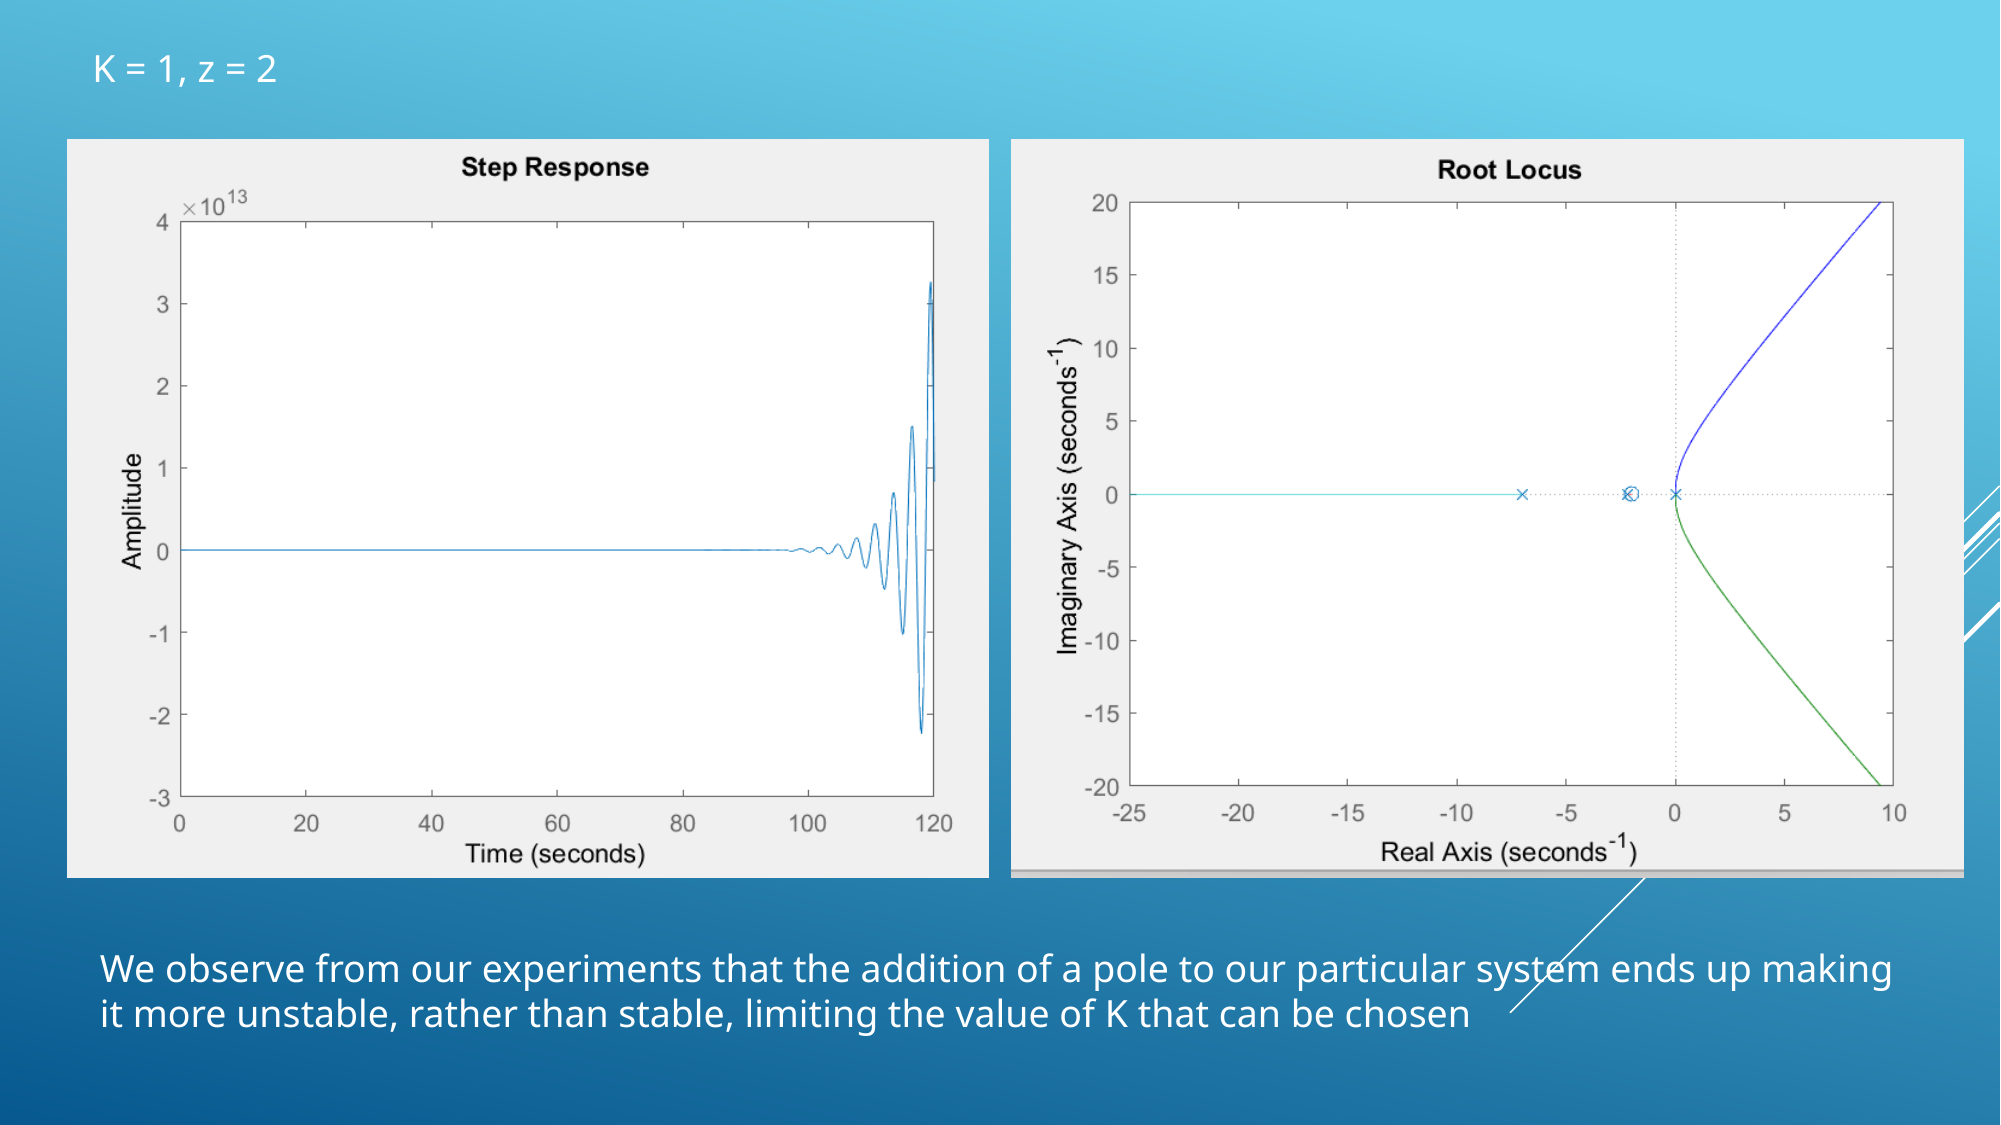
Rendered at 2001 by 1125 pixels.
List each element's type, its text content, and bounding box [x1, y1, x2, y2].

text_box K = 1, z = 2 [67, 37, 458, 98]
picture [1011, 139, 1964, 879]
text_box We observe from our experiments that the addition of a pole to our particular system ends up making it more unstable, rather than stable, limiting the value of K that can be chosen [85, 937, 1928, 1043]
picture [67, 139, 989, 879]
